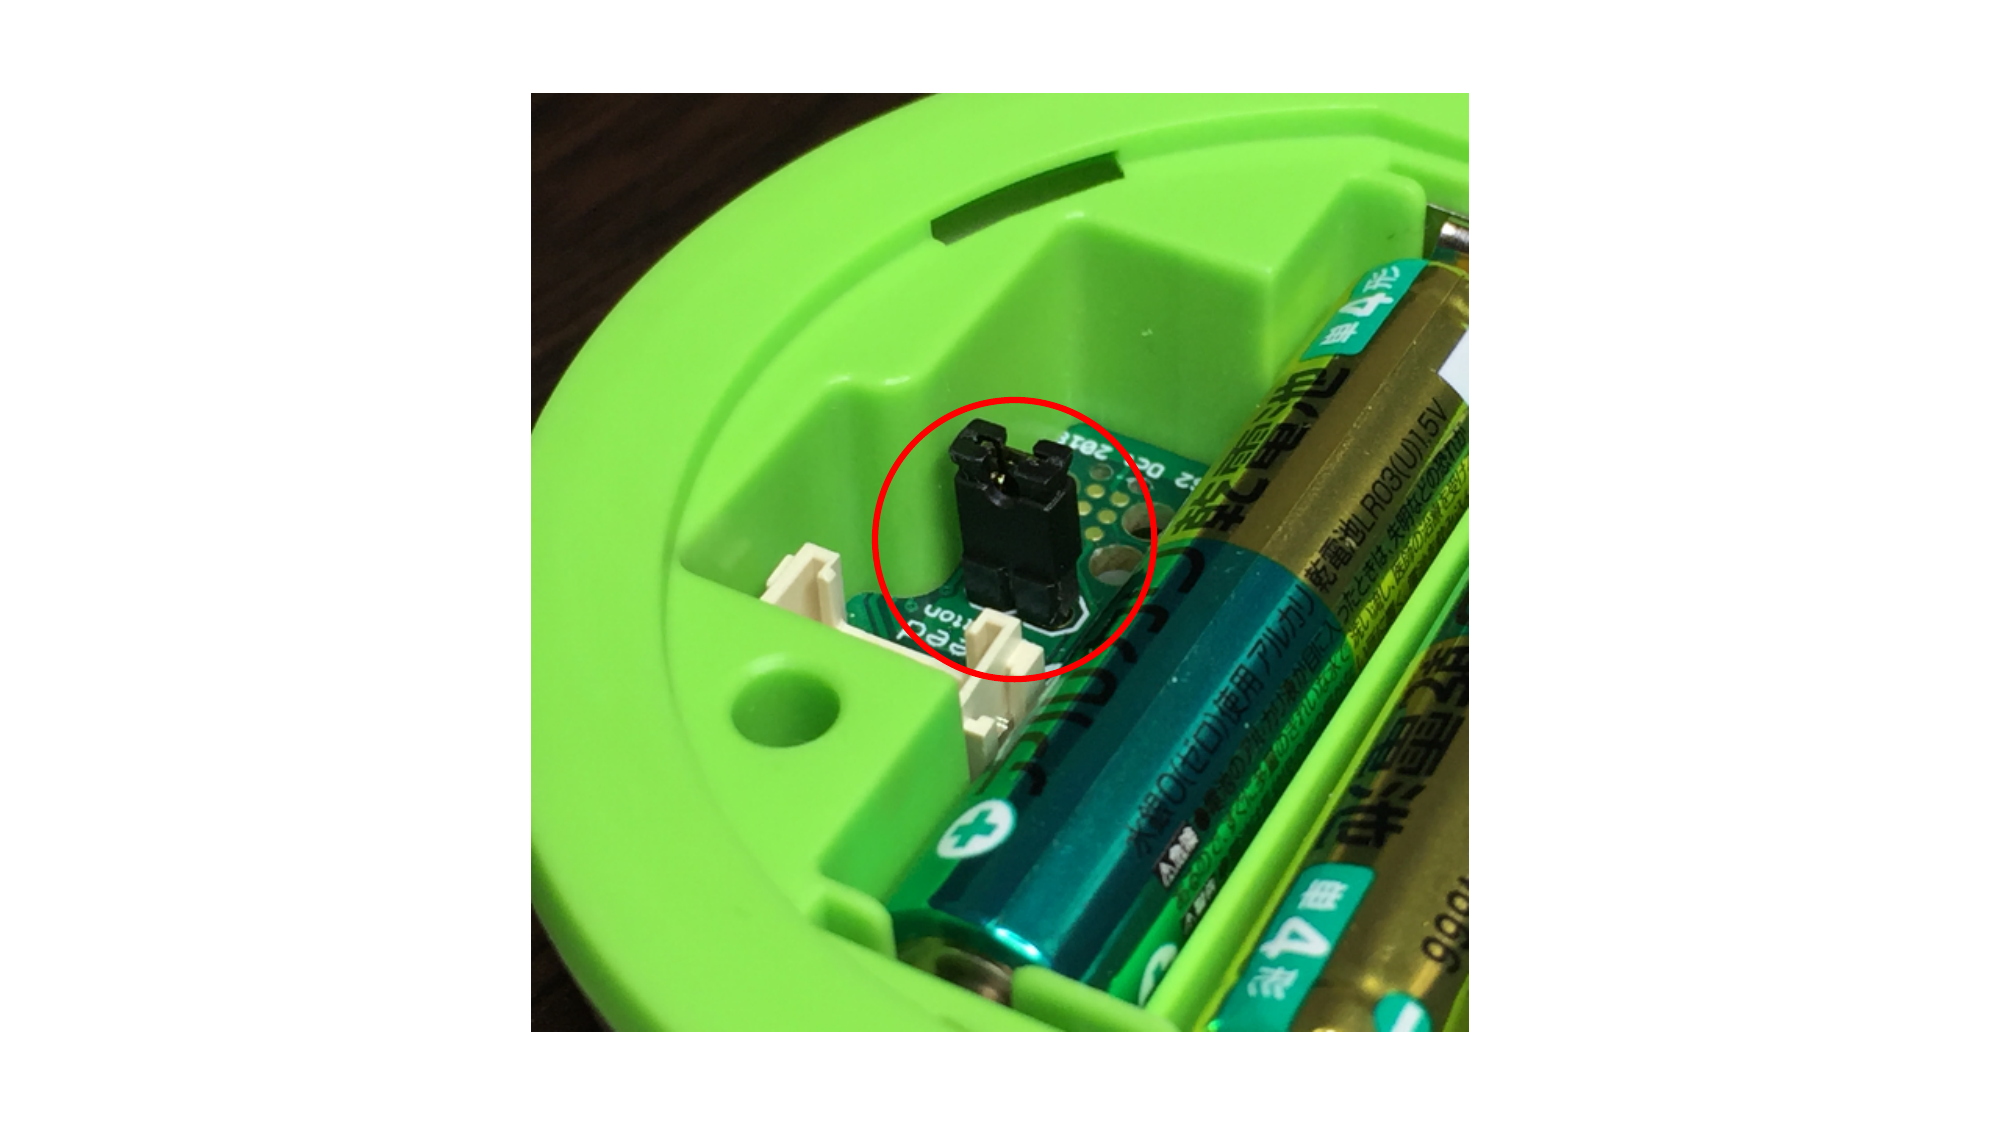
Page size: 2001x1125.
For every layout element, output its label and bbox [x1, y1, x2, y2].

picture [531, 93, 1469, 1032]
